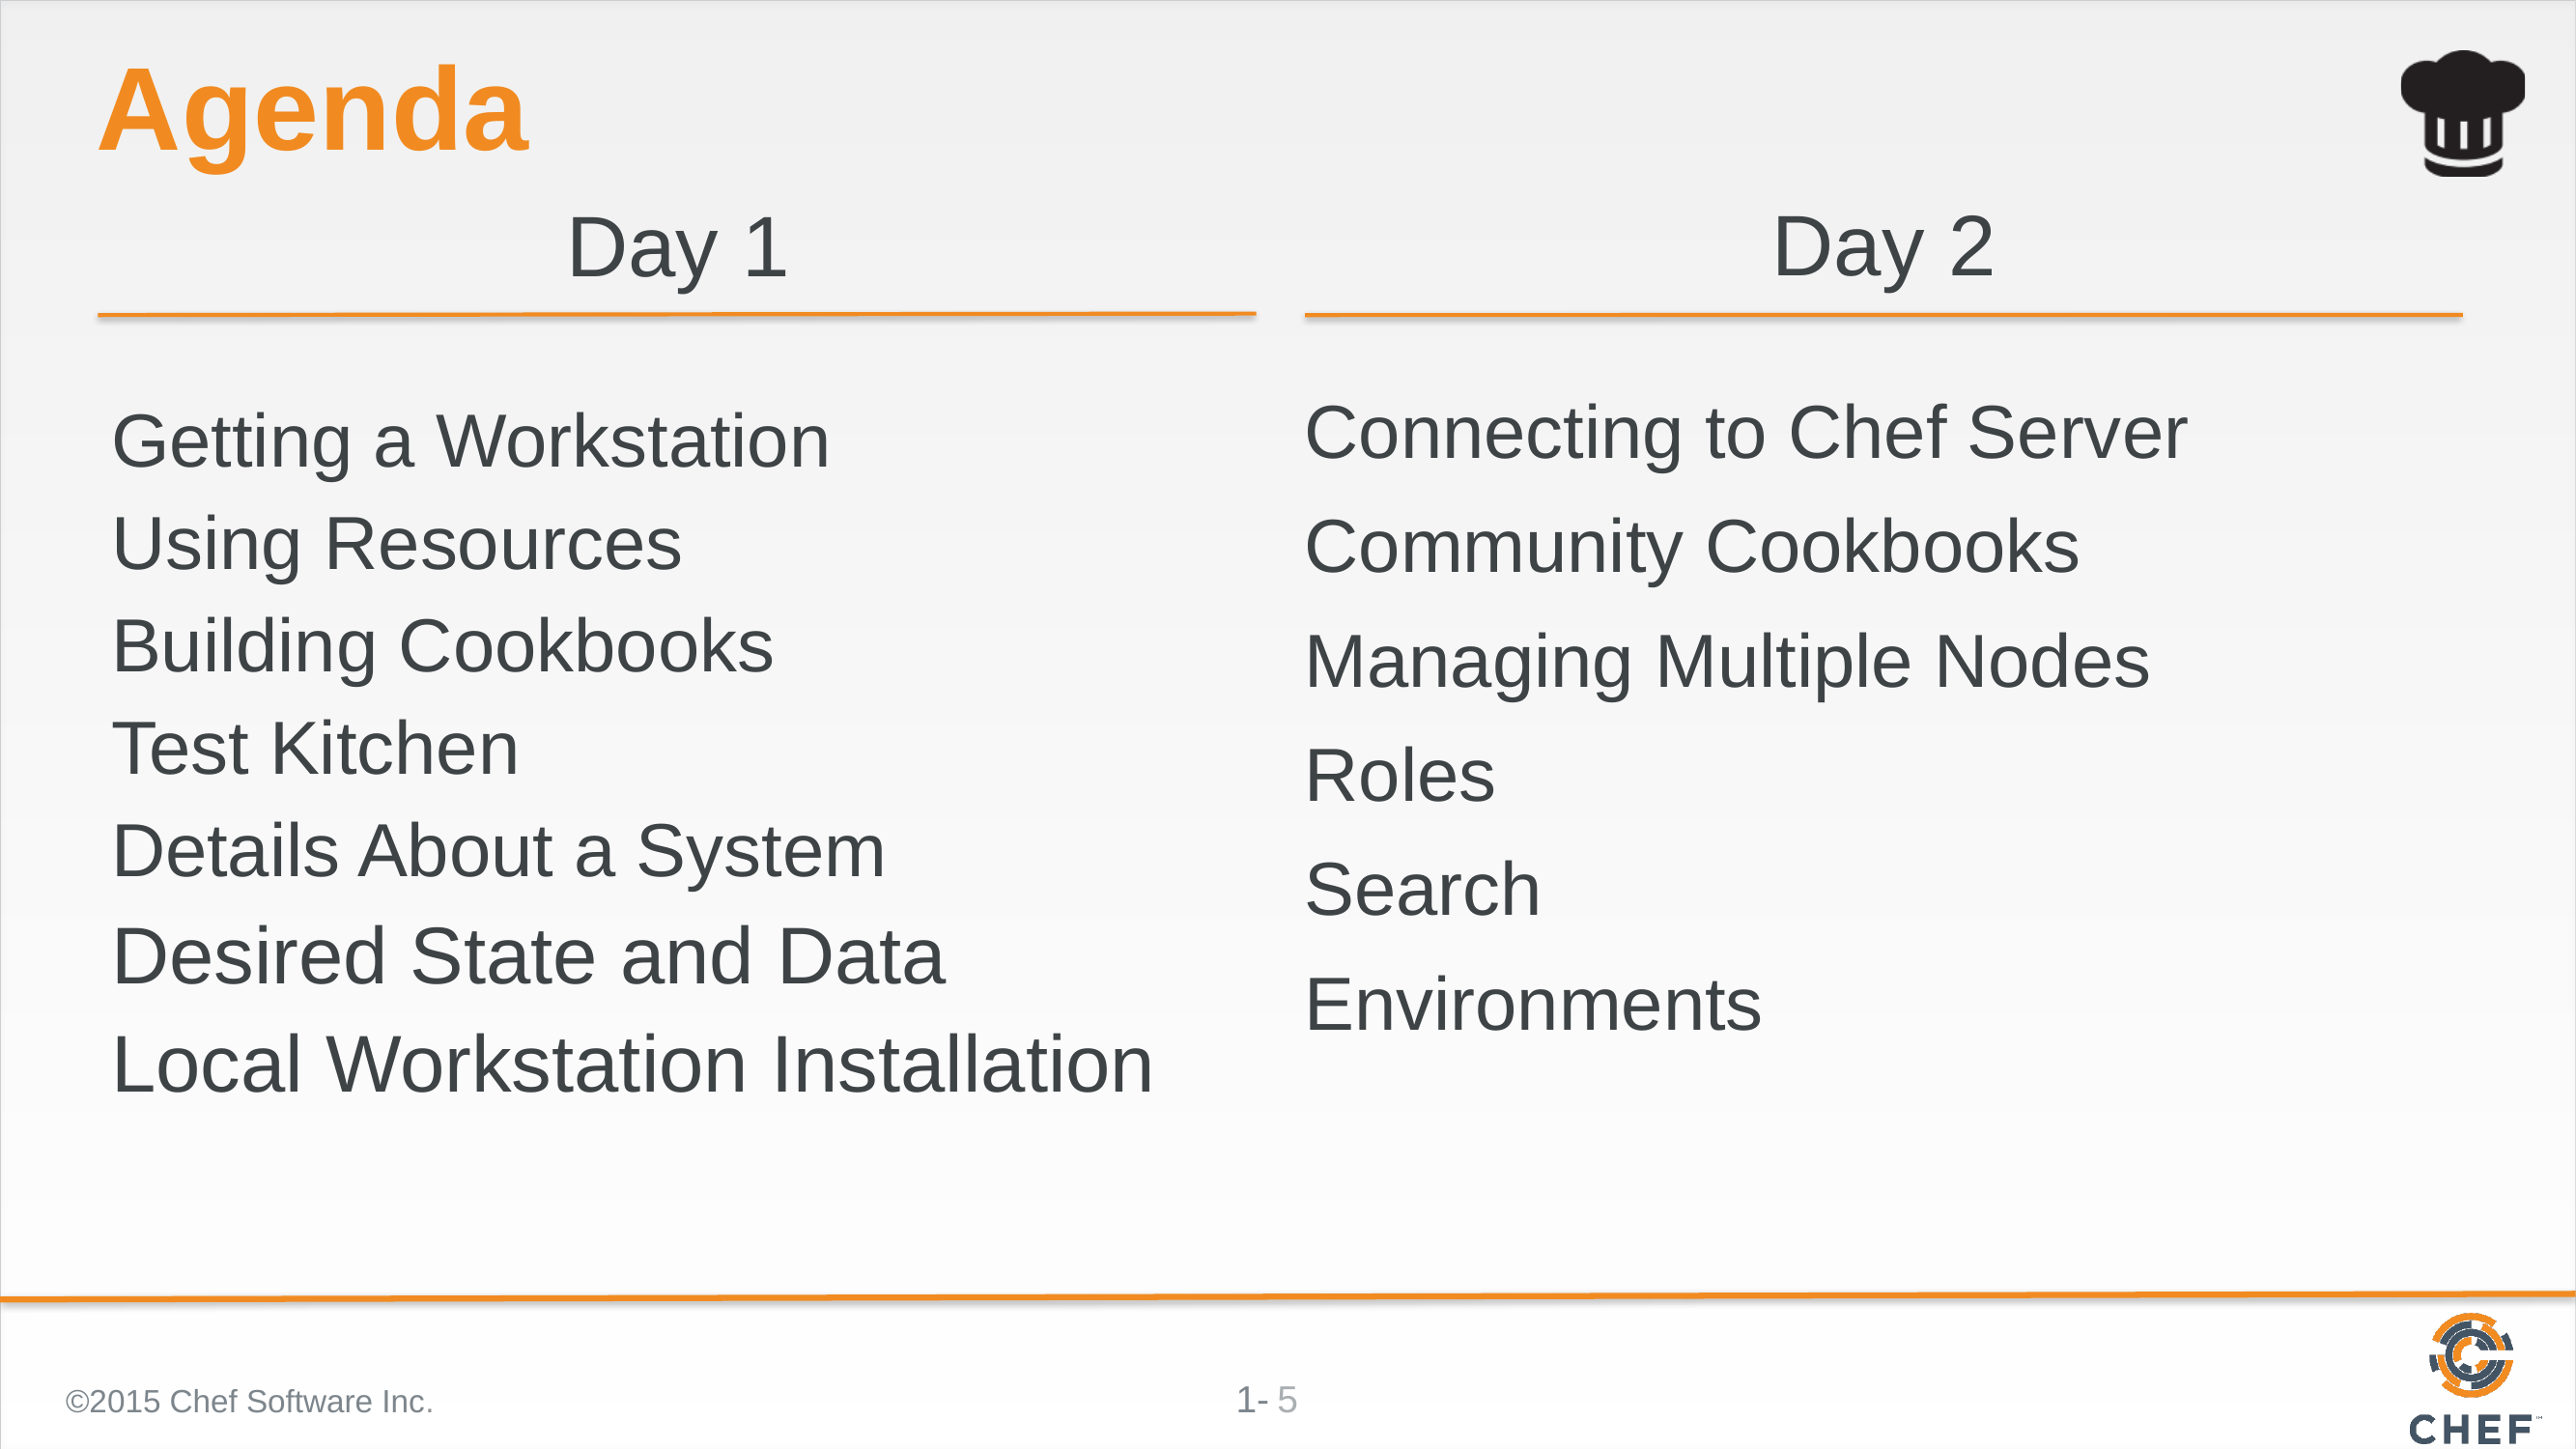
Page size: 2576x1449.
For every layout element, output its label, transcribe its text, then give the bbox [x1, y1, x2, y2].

footer ©2015 Chef Software Inc. [51, 1359, 97, 1440]
title Agenda [96, 48, 2463, 180]
text_box Getting a Workstation Using Resources Building Cookbooks Test Kitchen Details About a System Desired State and Data Local Workstation Installation [97, 384, 1304, 1449]
list Day 1 [94, 191, 1263, 325]
list Day 2 [1299, 189, 2469, 323]
text_box Connecting to Chef Server Community Cookbooks Managing Multiple Nodes Roles Search Environments [1304, 383, 2463, 1449]
picture [2463, 1297, 2550, 1449]
